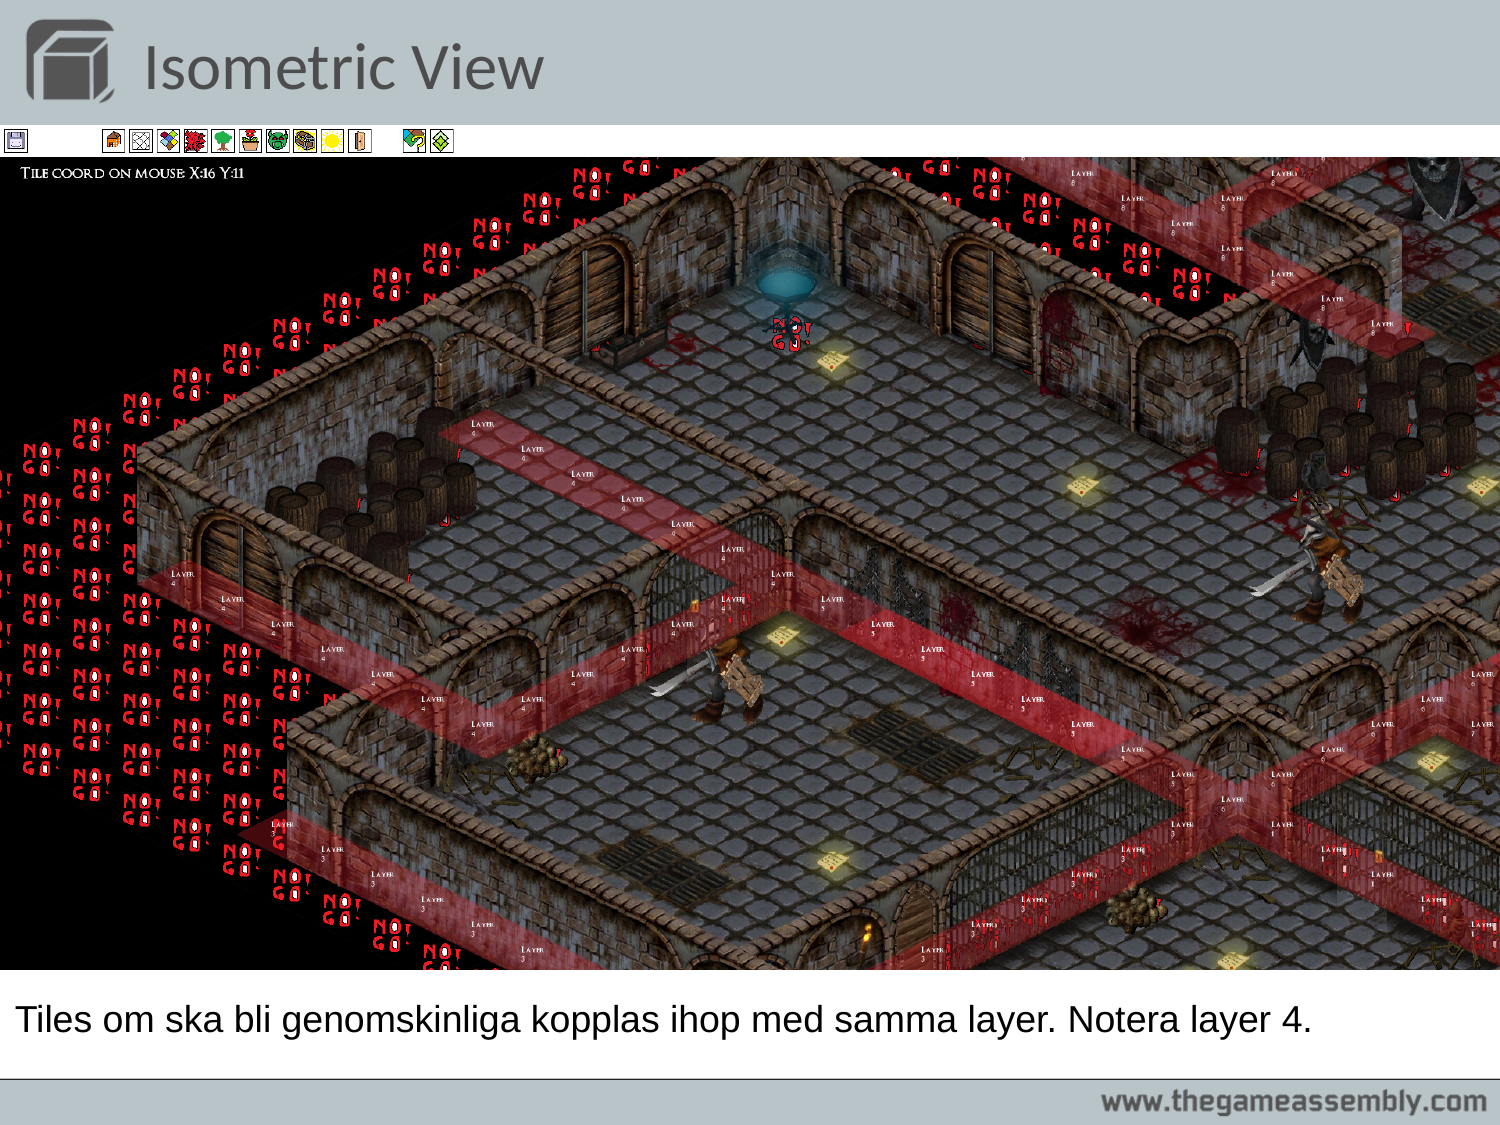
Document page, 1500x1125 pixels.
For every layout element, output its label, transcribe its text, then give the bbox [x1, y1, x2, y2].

picture [0, 1048, 1500, 1125]
title Isometric View [128, 0, 1500, 125]
text_box Tiles om ska bli genomskinliga kopplas ihop med samma layer. Notera layer 4. [0, 987, 1500, 1048]
picture [0, 0, 1500, 987]
